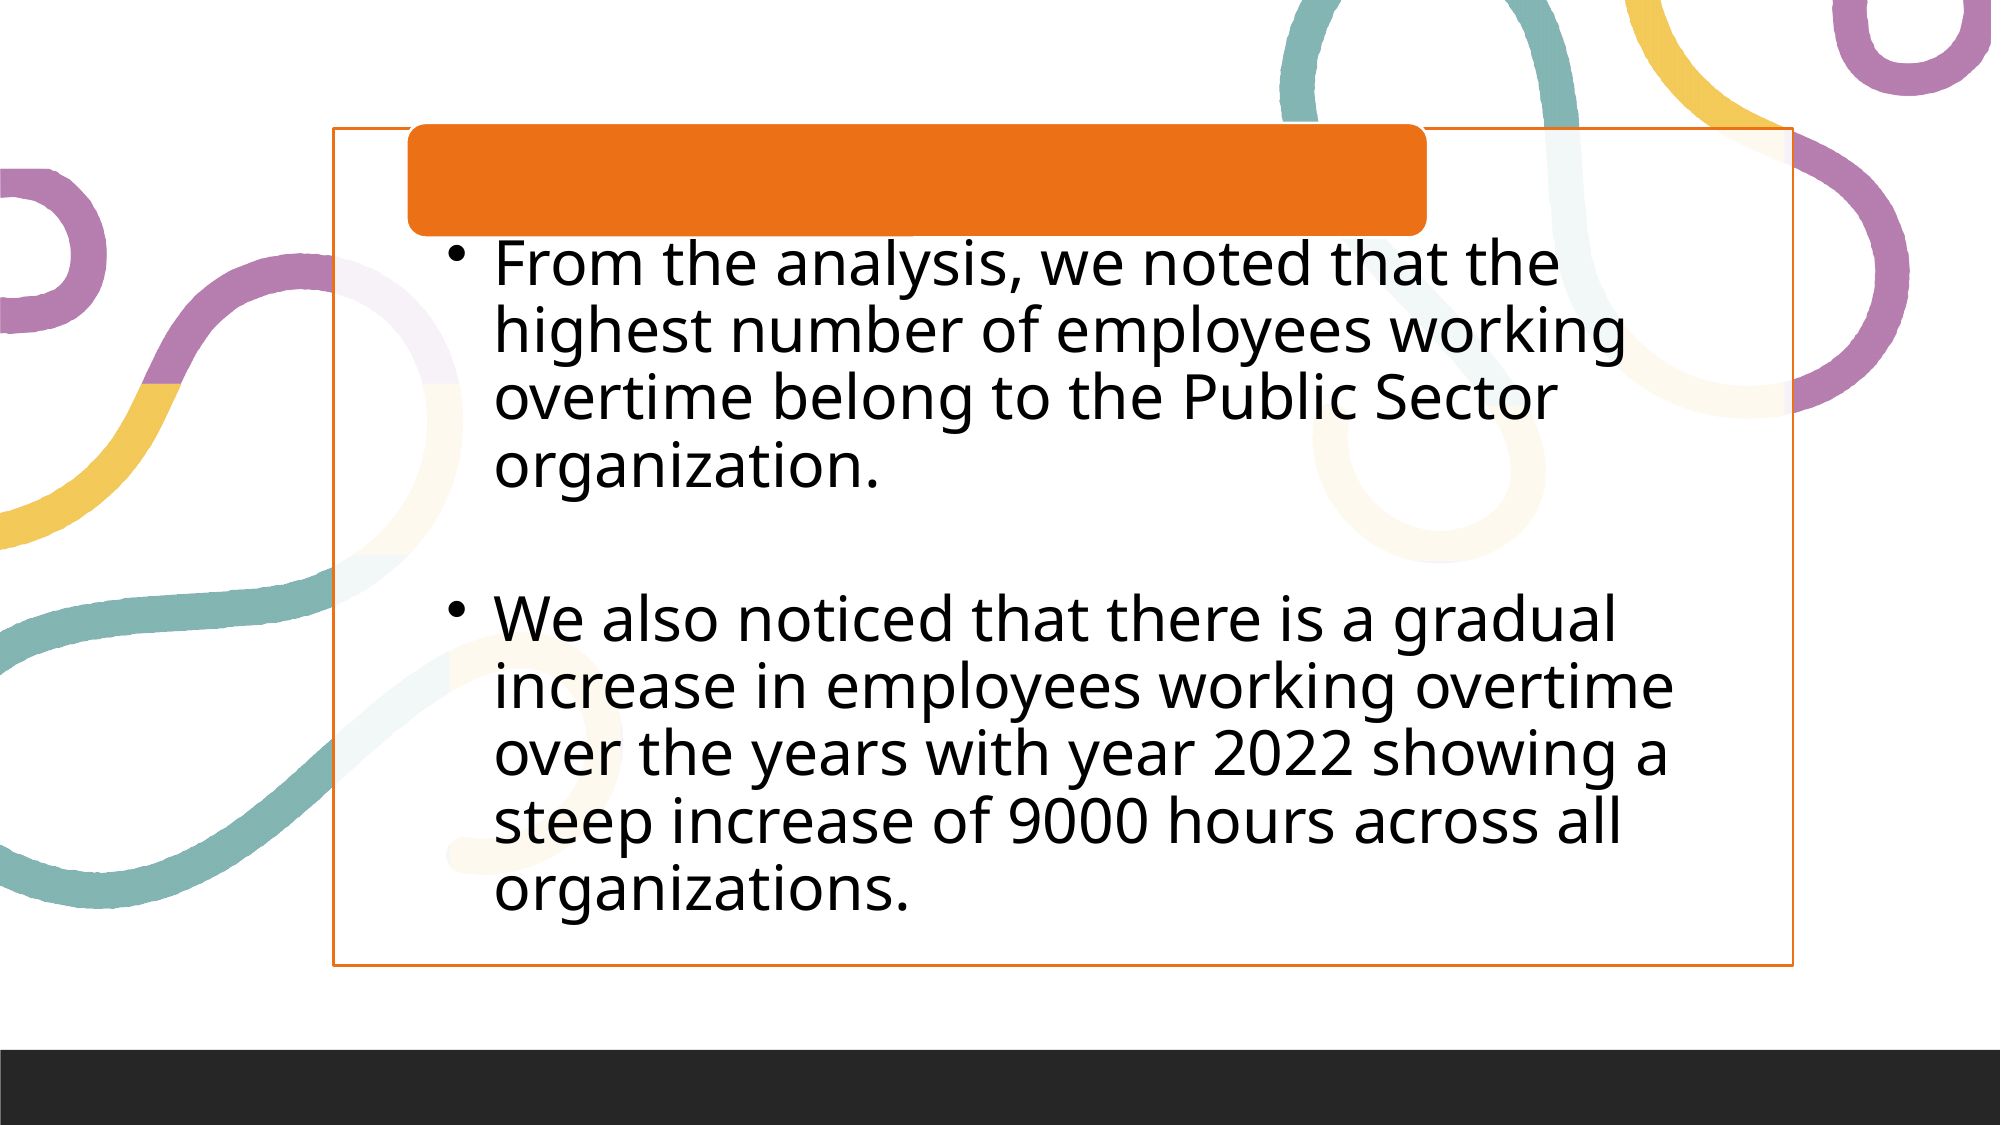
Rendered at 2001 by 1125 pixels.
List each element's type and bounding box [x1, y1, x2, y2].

text_box [0, 168, 330, 910]
text_box [1353, 0, 1917, 638]
picture [1917, 0, 1991, 563]
text_box [332, 117, 1794, 1008]
picture [1280, 0, 1353, 117]
